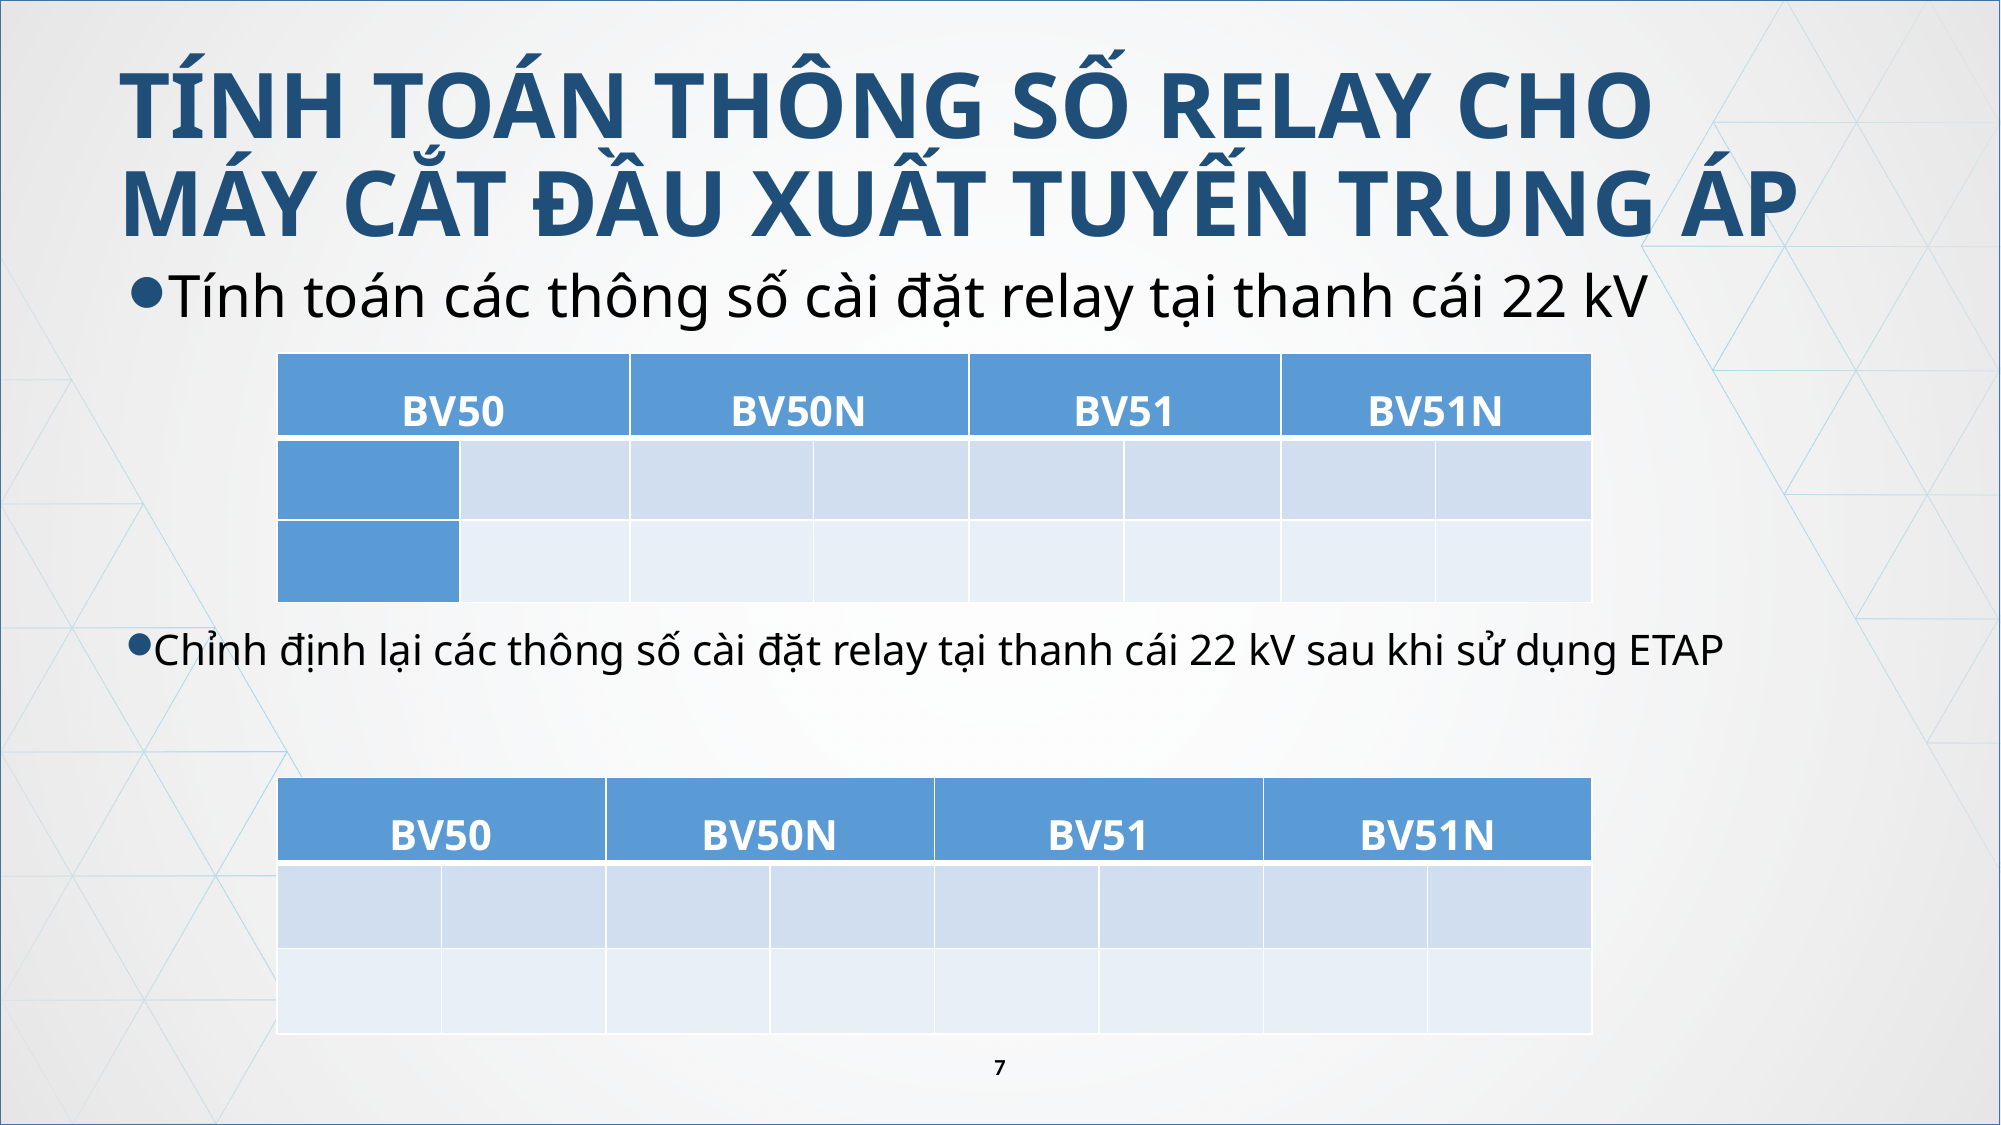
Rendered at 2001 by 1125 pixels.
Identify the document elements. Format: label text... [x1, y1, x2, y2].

text_box TÍNH TOÁN THÔNG SỐ RELAY CHO MÁY CẮT ĐẦU XUẤT TUYẾN TRUNG ÁP [103, 49, 1823, 268]
list Tính toán các thông số cài đặt relay tại thanh cái 22 kV [109, 726, 1823, 974]
text_box 7 [662, 1044, 1338, 1105]
text_box Chỉnh định lại các thông số cài đặt relay tại thanh cái 22 kV sau khi sử dụng ETAP [109, 616, 1823, 726]
list Tính toán các thông số cài đặt relay tại thanh cái 22 kV [109, 260, 1823, 616]
